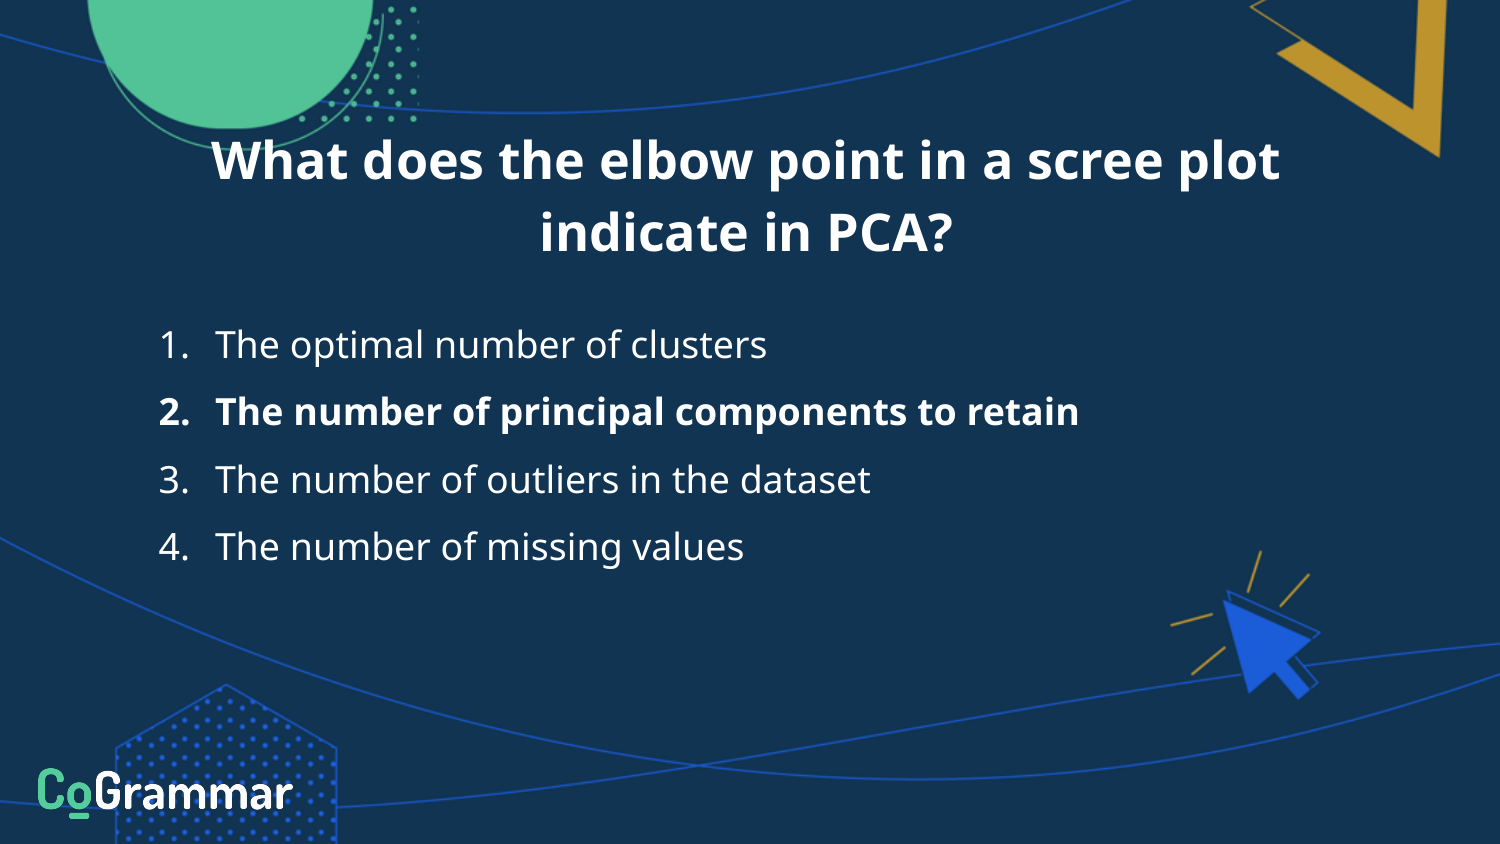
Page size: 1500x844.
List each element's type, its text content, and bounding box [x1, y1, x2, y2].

picture [0, 0, 1500, 844]
subtitle The optimal number of clusters The number of principal components to retain The number of outliers in the dataset The number of missing values [128, 292, 1423, 774]
title What does the elbow point in a scree plot indicate in PCA? [99, 124, 1393, 312]
